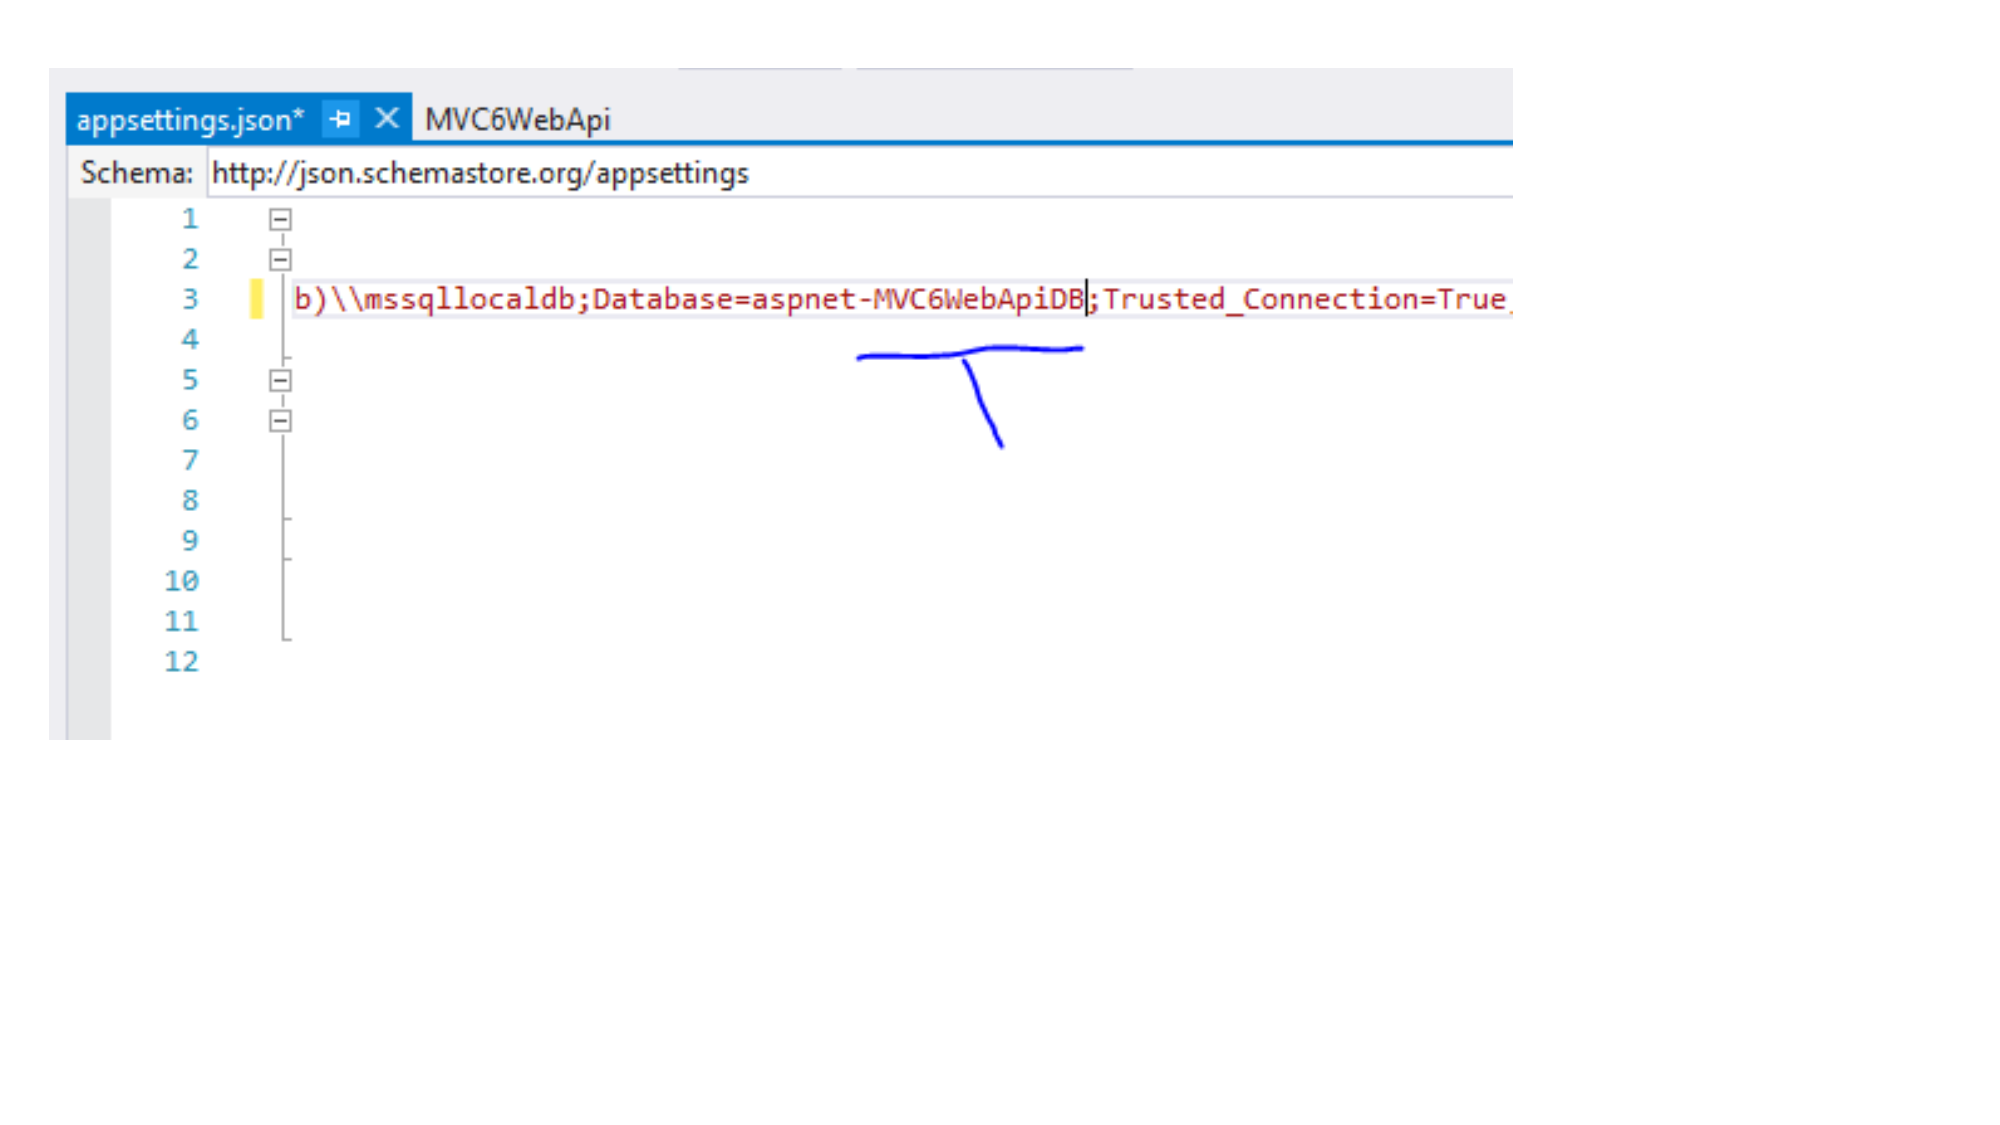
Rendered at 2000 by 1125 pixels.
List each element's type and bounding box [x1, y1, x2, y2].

picture [48, 68, 1514, 740]
